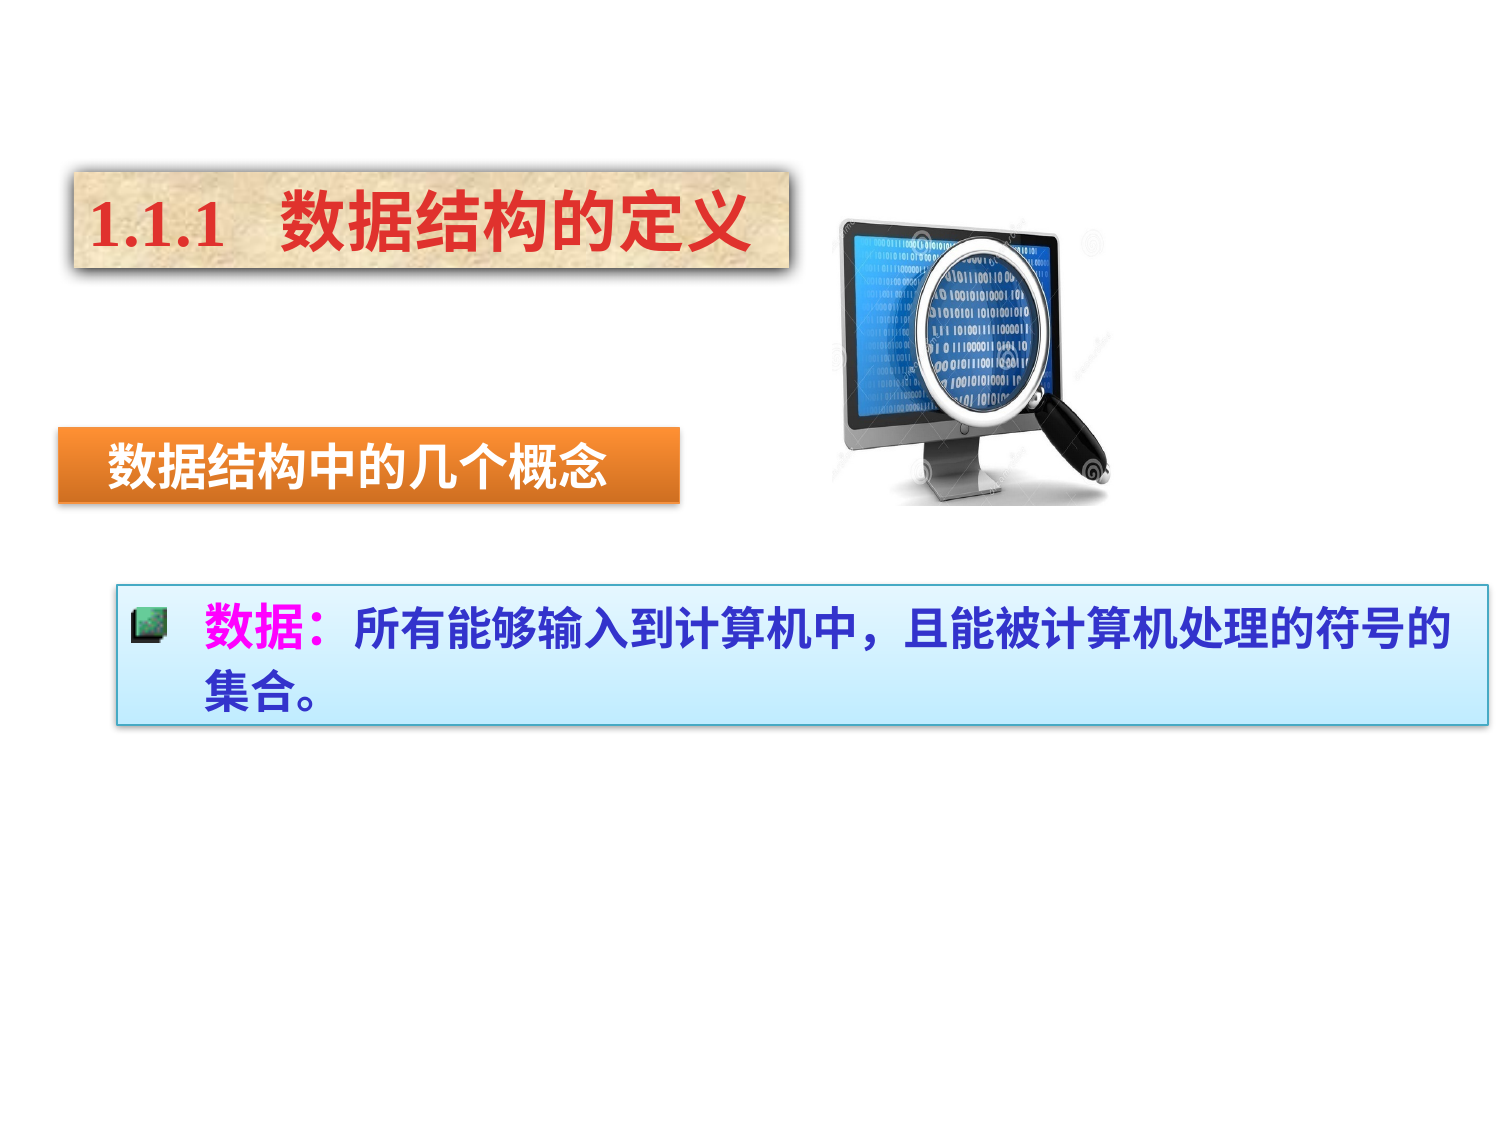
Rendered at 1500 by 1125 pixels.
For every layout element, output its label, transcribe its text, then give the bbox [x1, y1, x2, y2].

picture [131, 607, 167, 643]
text_box 数据：所有能够输入到计算机中，且能被计算机处理的符号的集合。 [116, 584, 1489, 726]
picture [831, 210, 1114, 506]
text_box 1.1.1 数据结构的定义 [73, 172, 789, 268]
text_box 数据结构中的几个概念 [58, 427, 680, 504]
